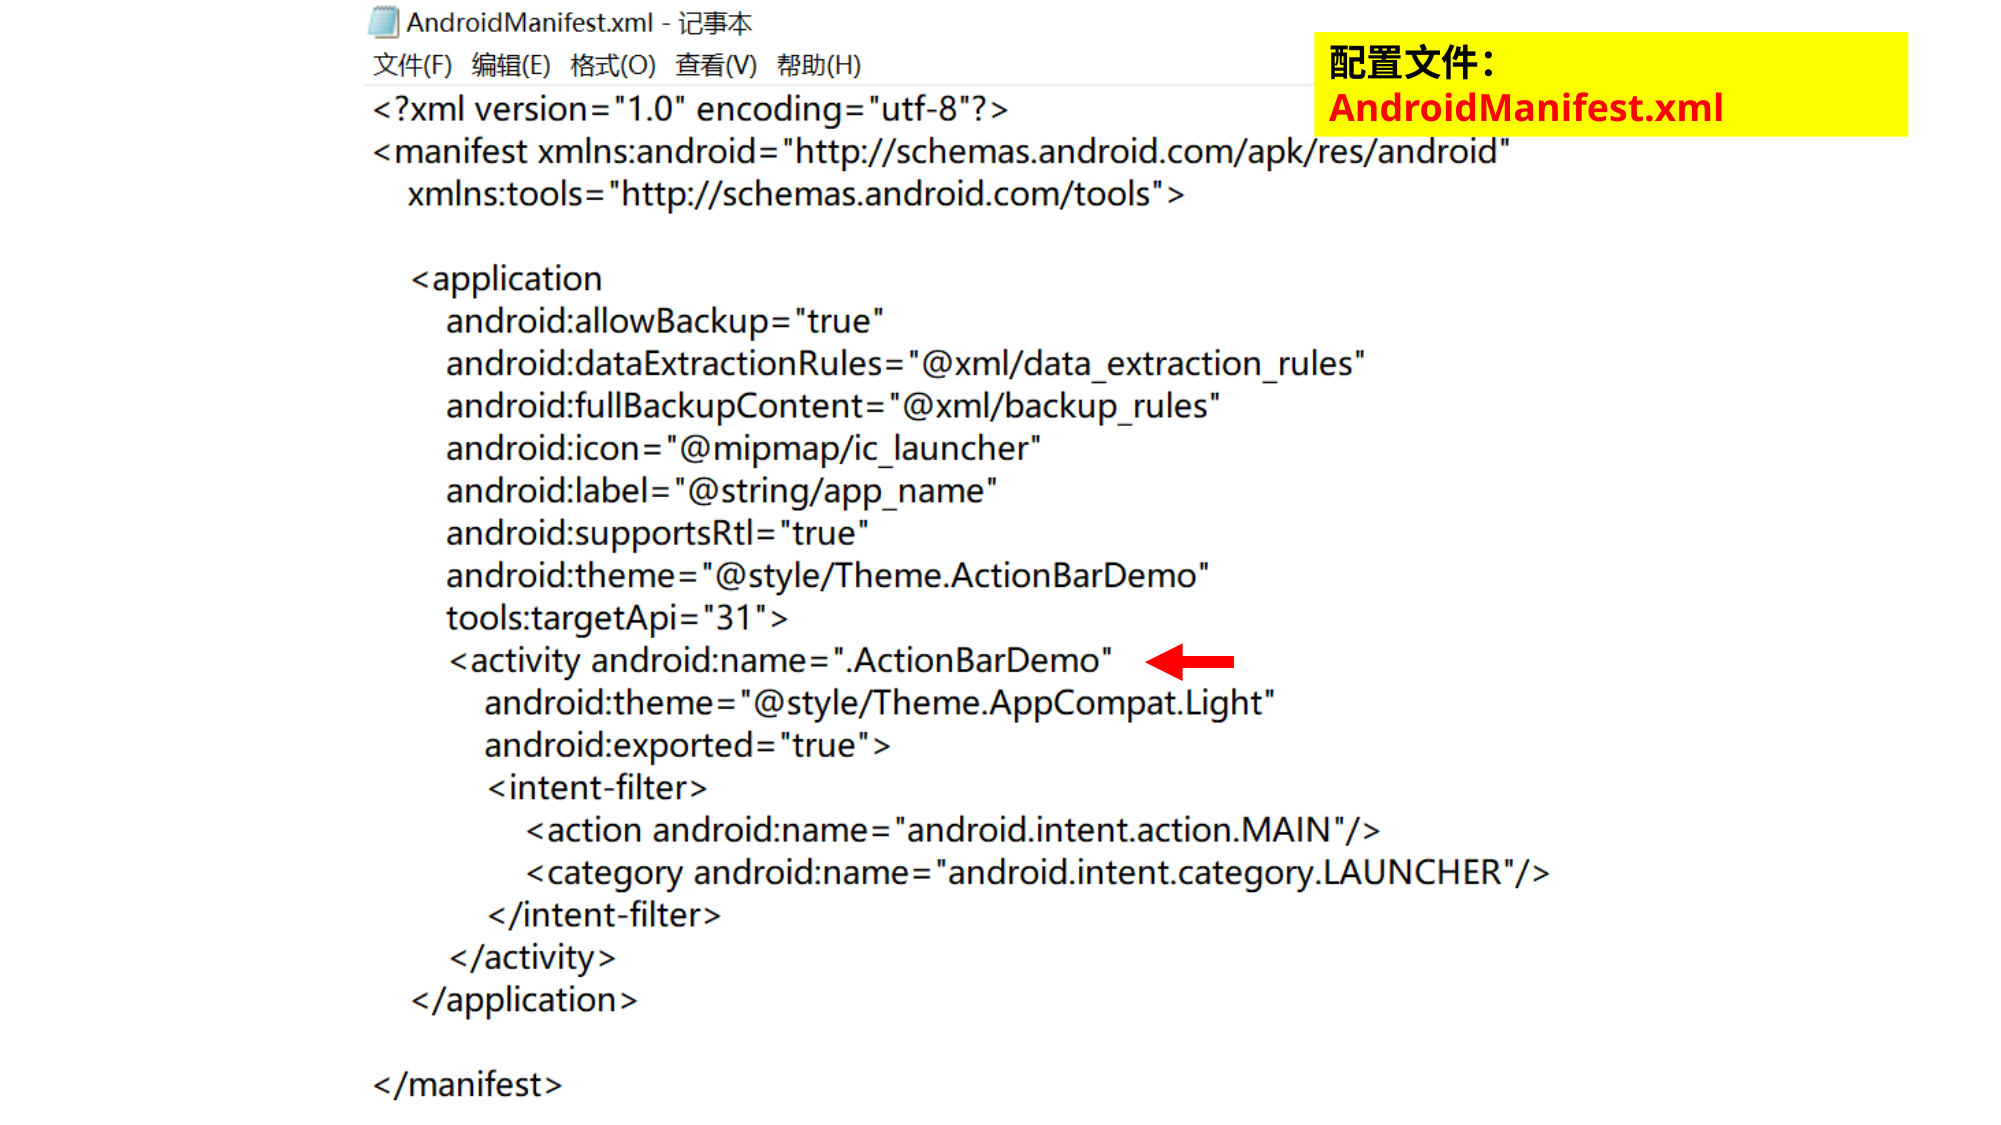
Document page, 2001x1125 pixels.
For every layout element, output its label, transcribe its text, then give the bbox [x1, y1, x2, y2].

text_box 配置文件：AndroidManifest.xml [1636, 32, 1909, 137]
picture [364, 0, 1636, 1125]
